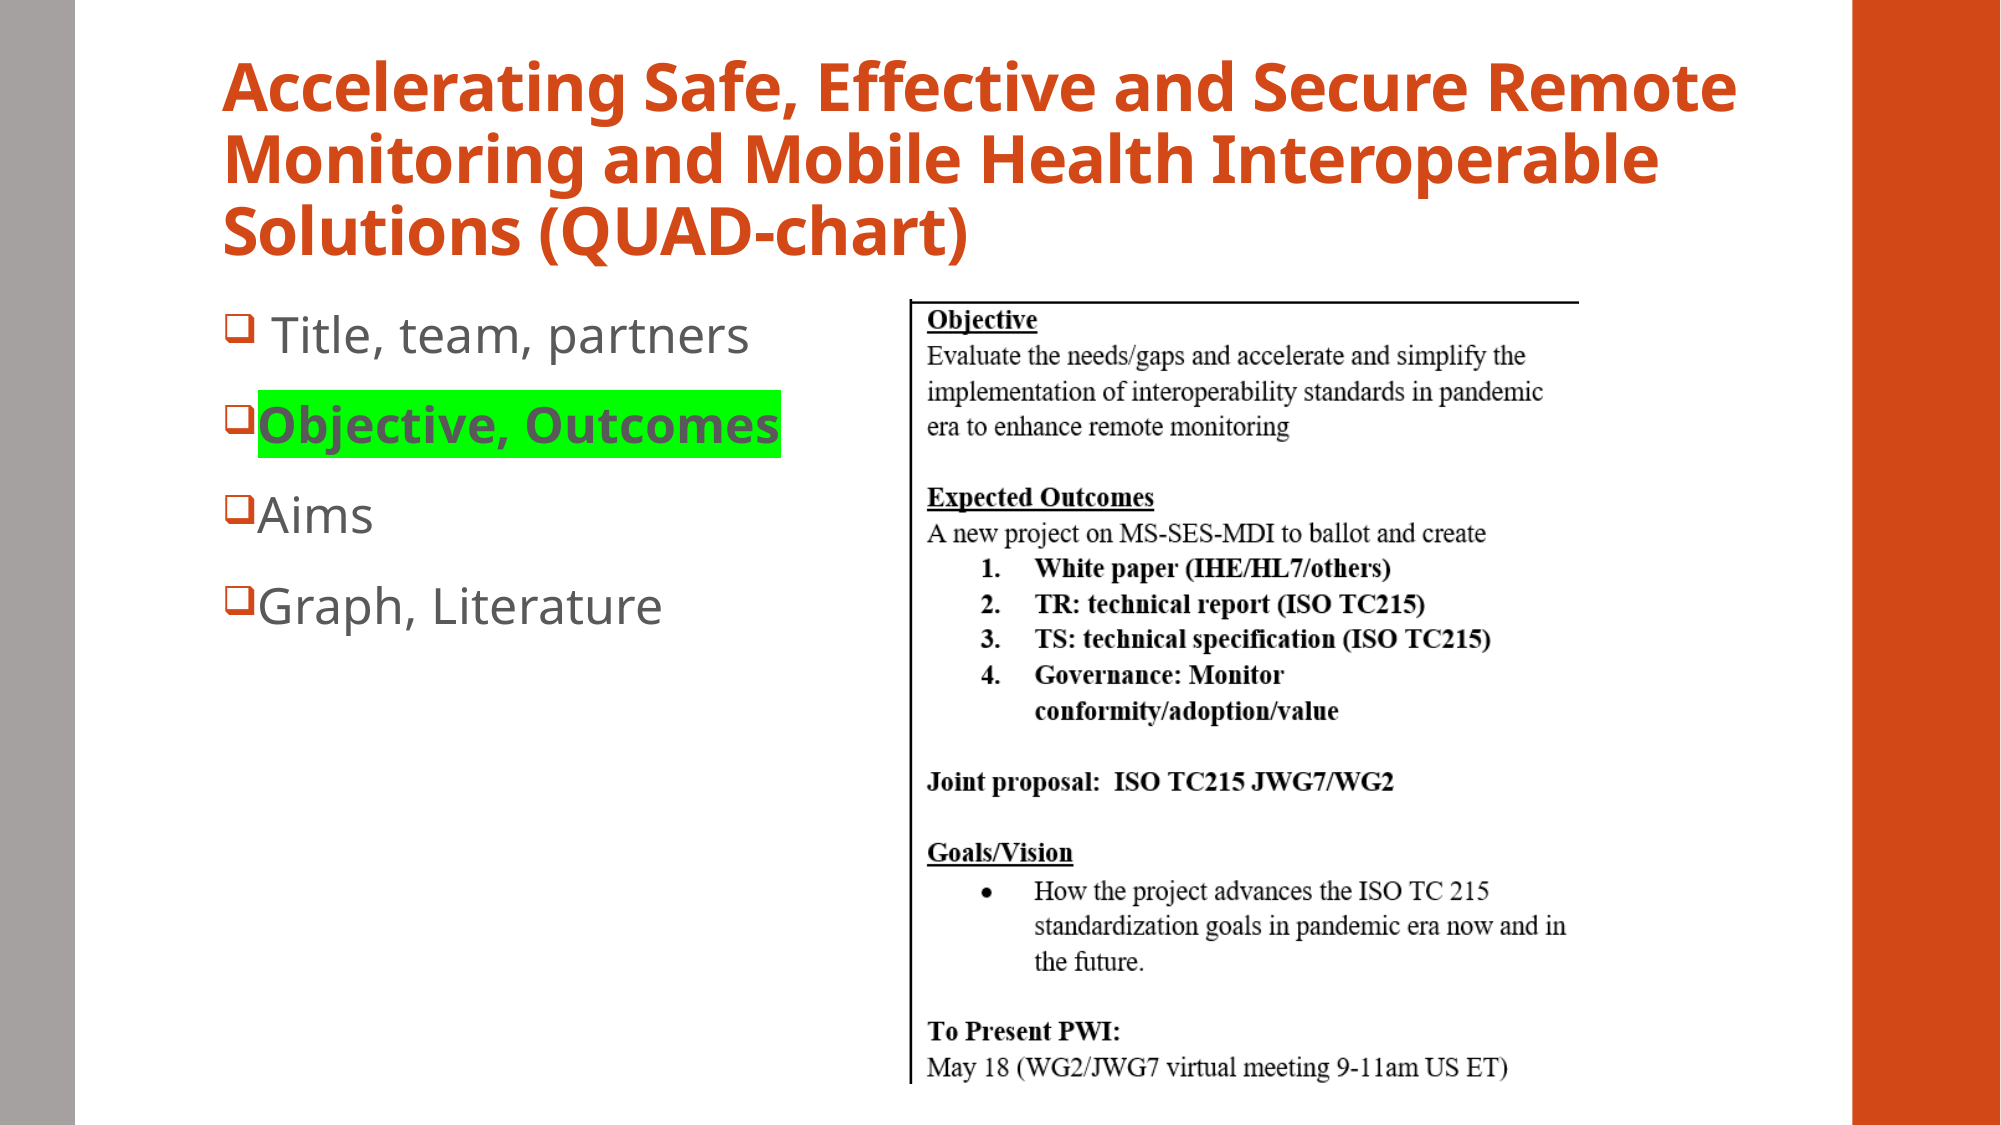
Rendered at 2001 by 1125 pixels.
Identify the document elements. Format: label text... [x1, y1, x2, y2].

title Accelerating Safe, Effective and Secure Remote Monitoring and Mobile Health Interoperable Solutions (QUAD-chart) [206, 48, 1797, 278]
list Title, team, partners Objective, Outcomes Aims Graph, Literature [206, 299, 862, 1014]
picture [906, 299, 1579, 1084]
